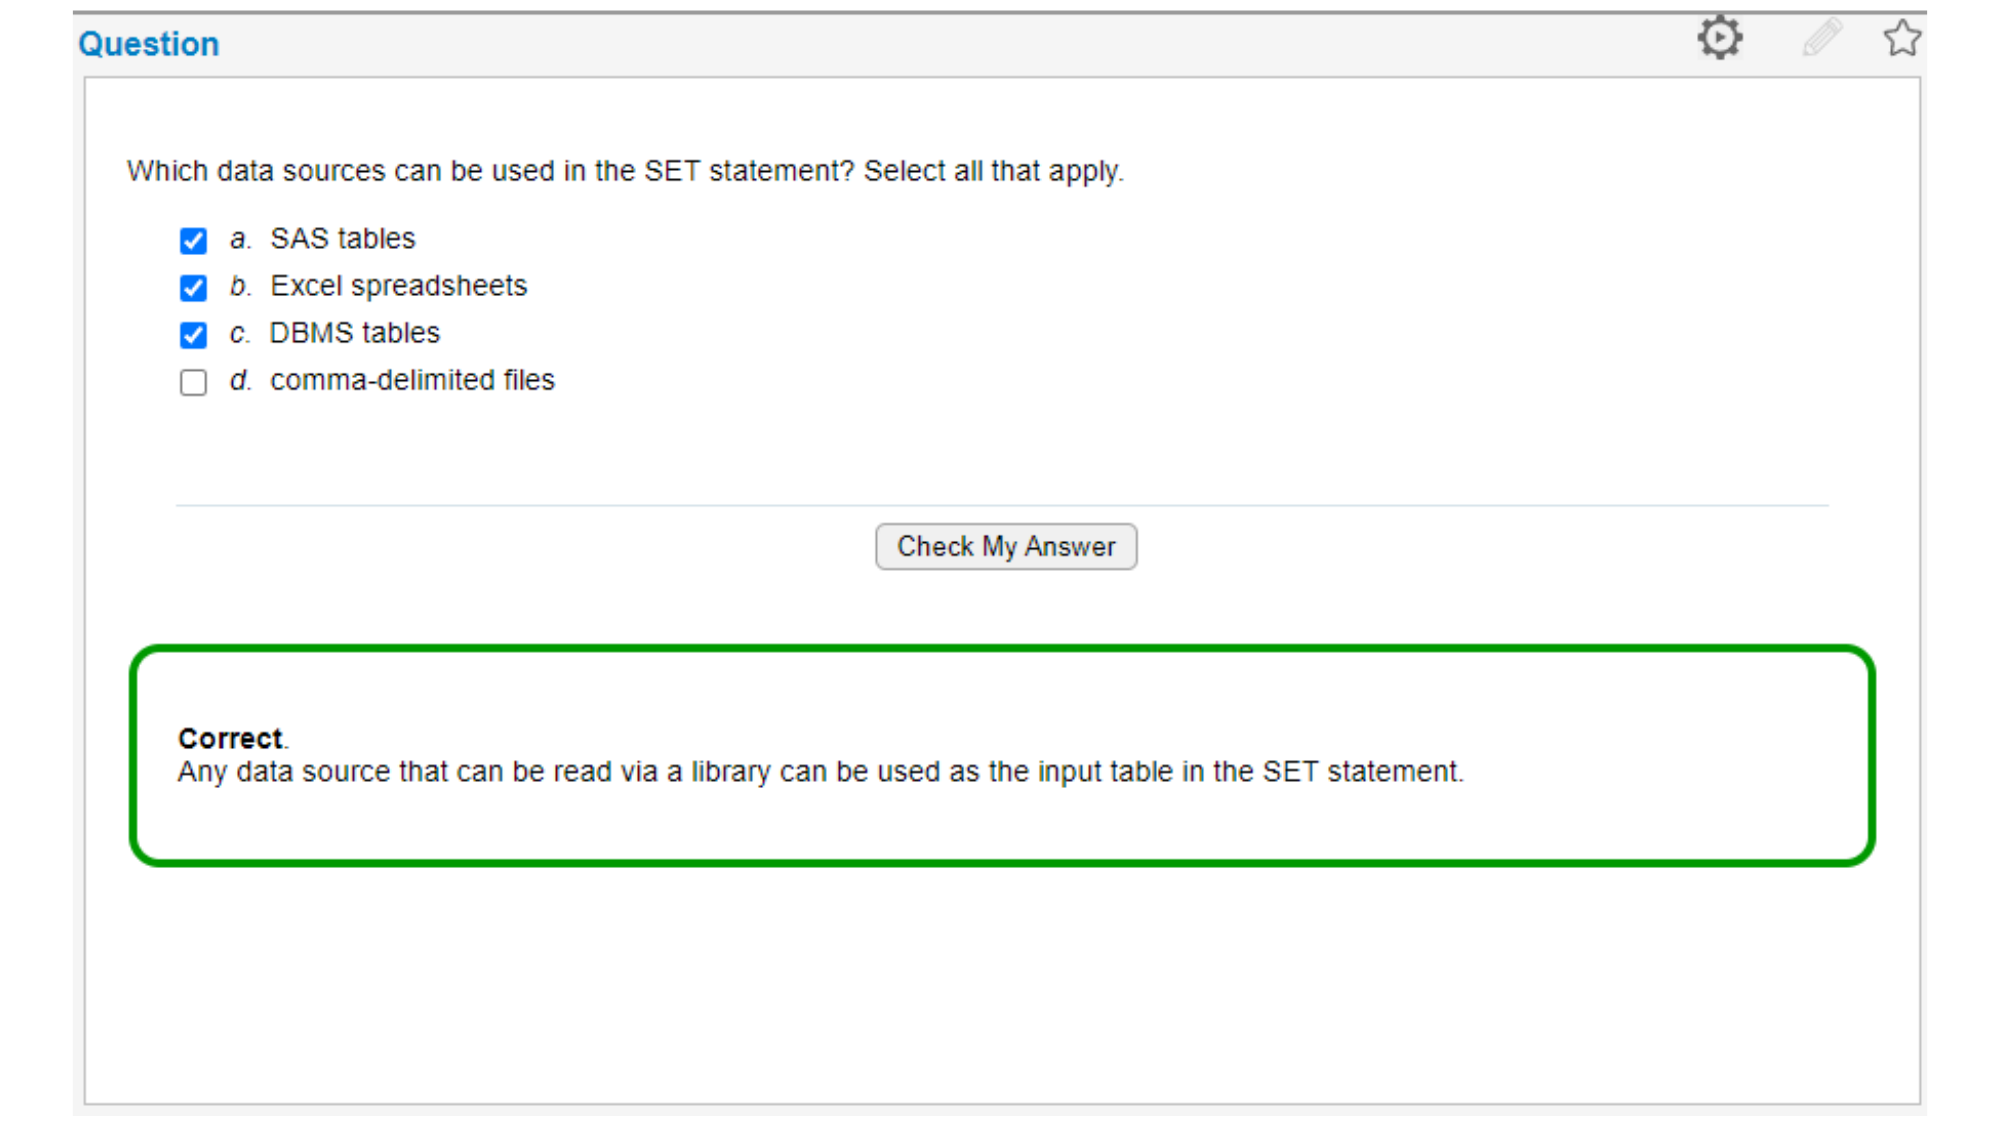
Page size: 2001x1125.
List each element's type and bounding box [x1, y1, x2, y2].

text_box [72, 9, 1928, 1116]
